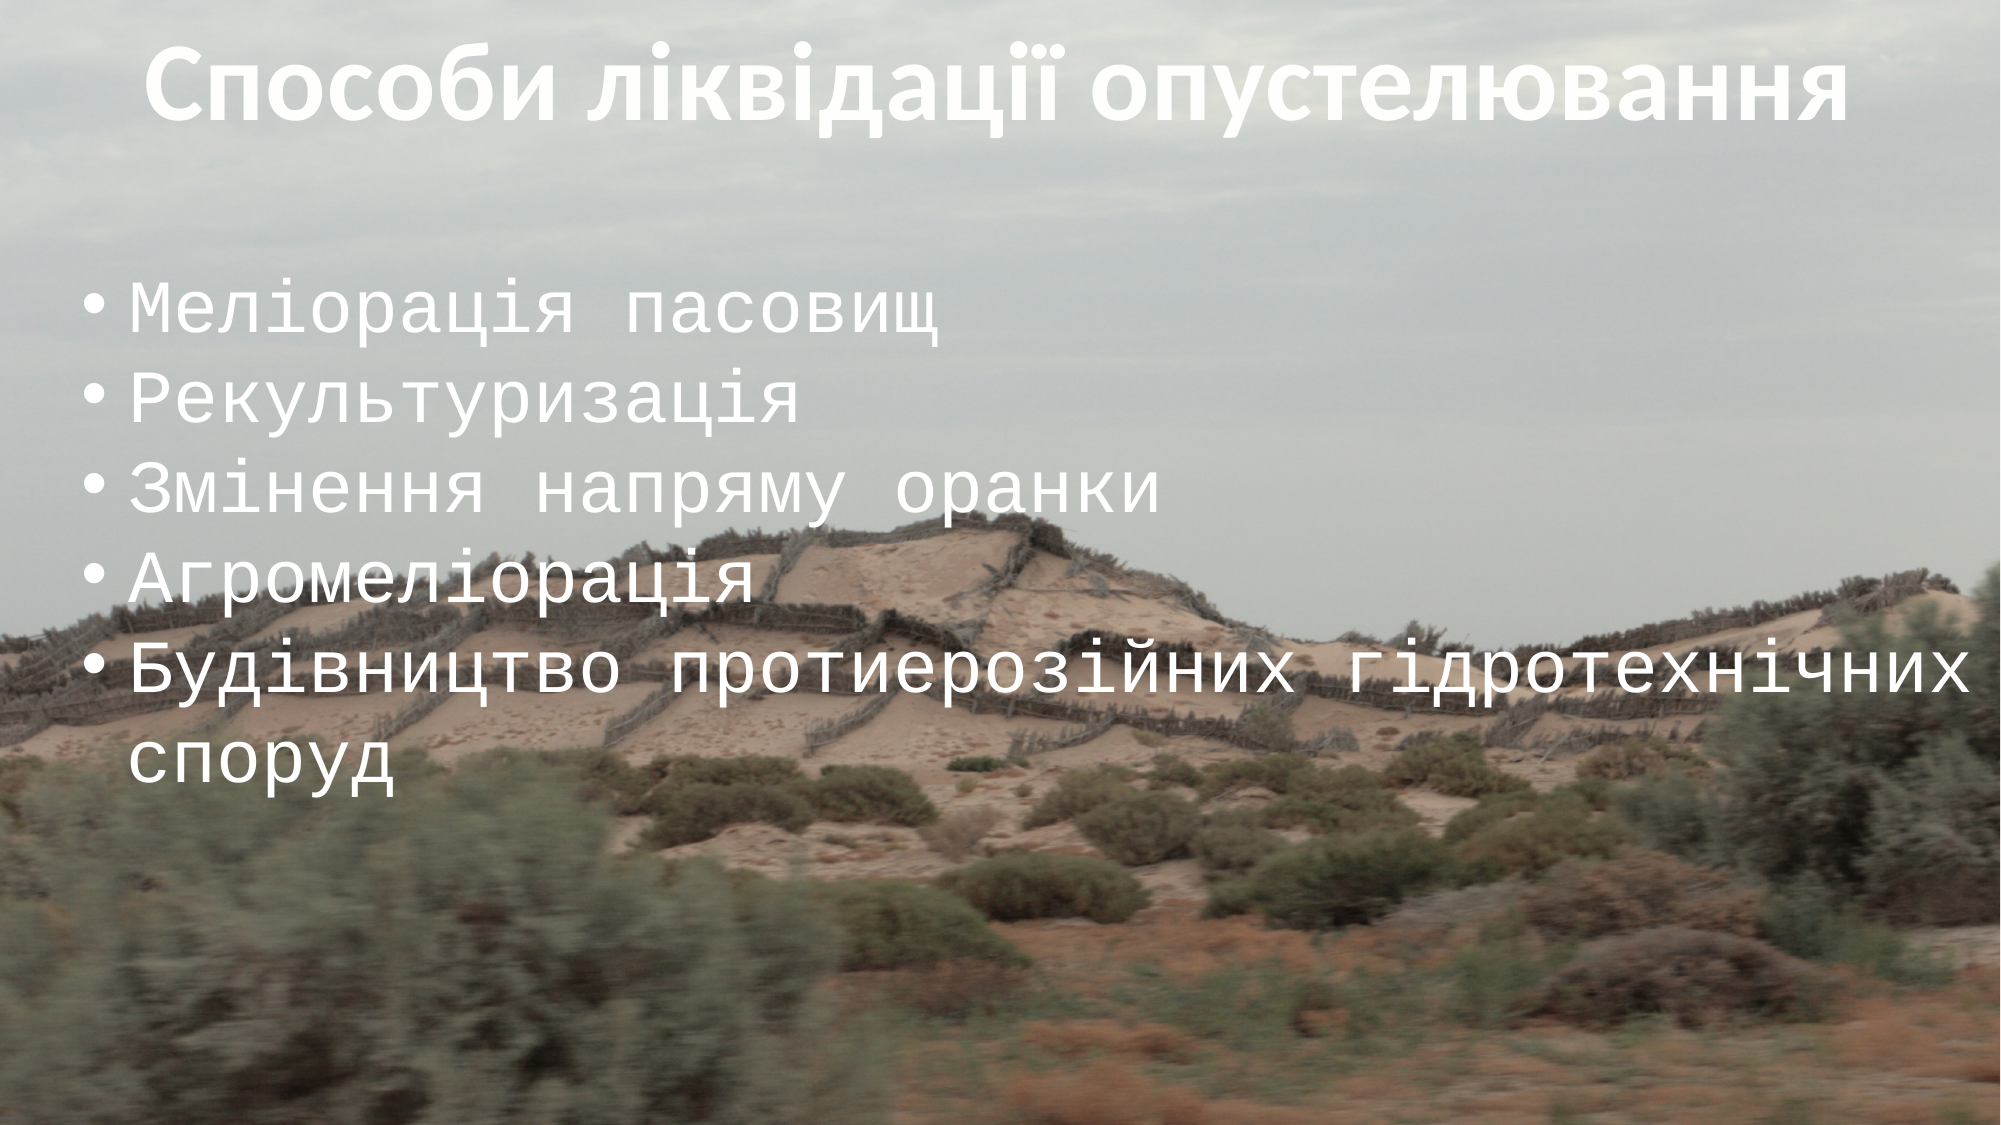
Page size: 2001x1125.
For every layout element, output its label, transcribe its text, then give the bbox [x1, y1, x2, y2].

text_box Меліорація пасовищ Рекультуризація Змінення напряму оранки Агромеліорація Будівництво протиерозійних гідротехнічних споруд [67, 249, 1989, 805]
picture [0, 0, 2001, 1125]
text_box Способи ліквідації опустелювання [0, 0, 2000, 150]
